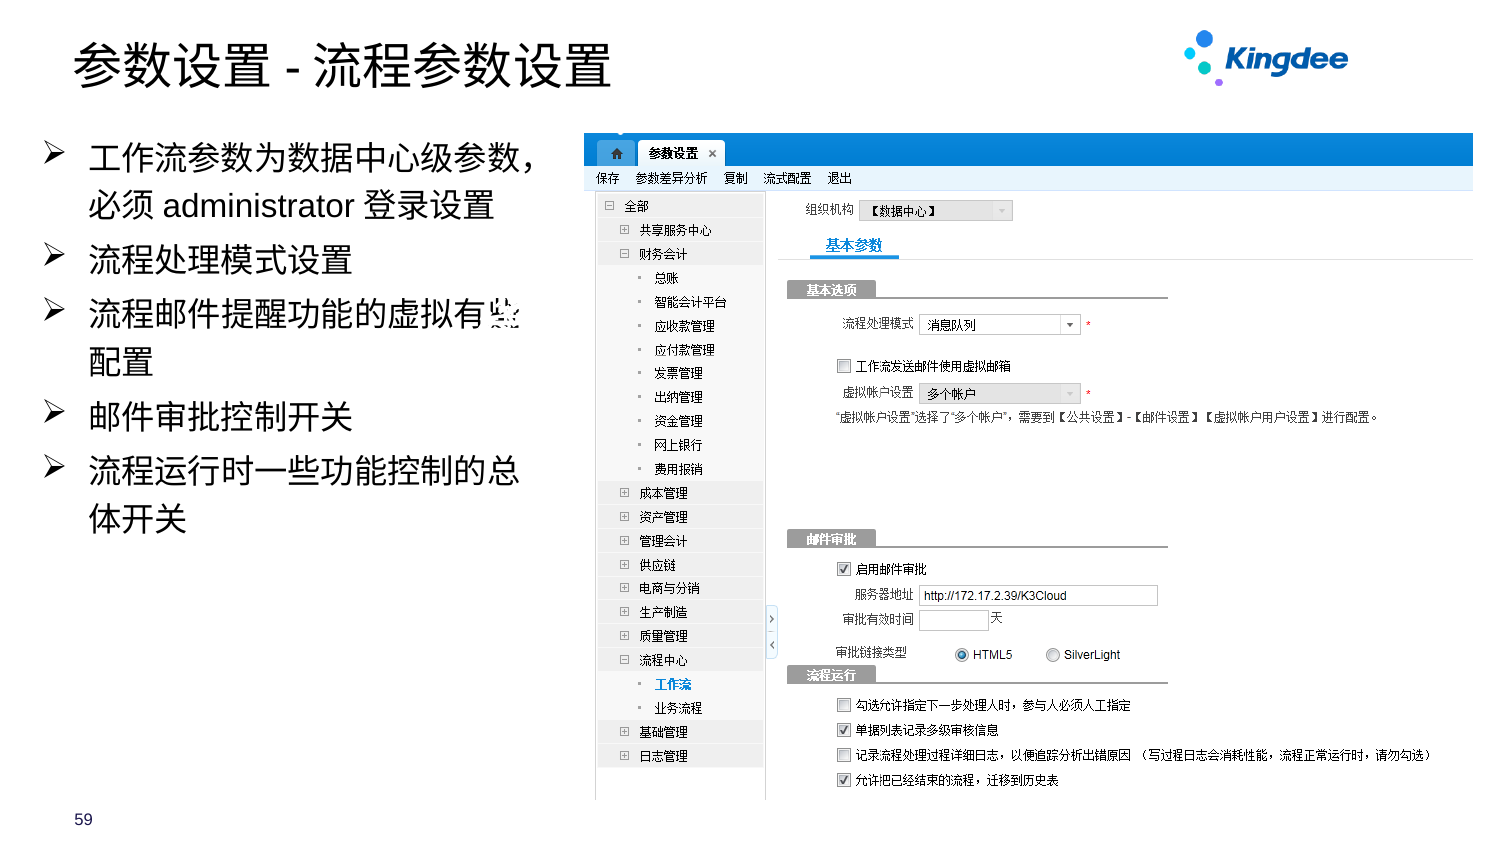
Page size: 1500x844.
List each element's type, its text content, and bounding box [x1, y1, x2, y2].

list 工作流参数为数据中心级参数，必须administrator登录设置 流程处理模式设置 流程邮件提醒功能的虚拟有些配置 邮件审批控制开关 流程运行时一些功能控制的总体开关 [41, 128, 538, 762]
title 参数设置-流程参数设置 [72, 33, 1452, 121]
picture [584, 132, 1473, 801]
